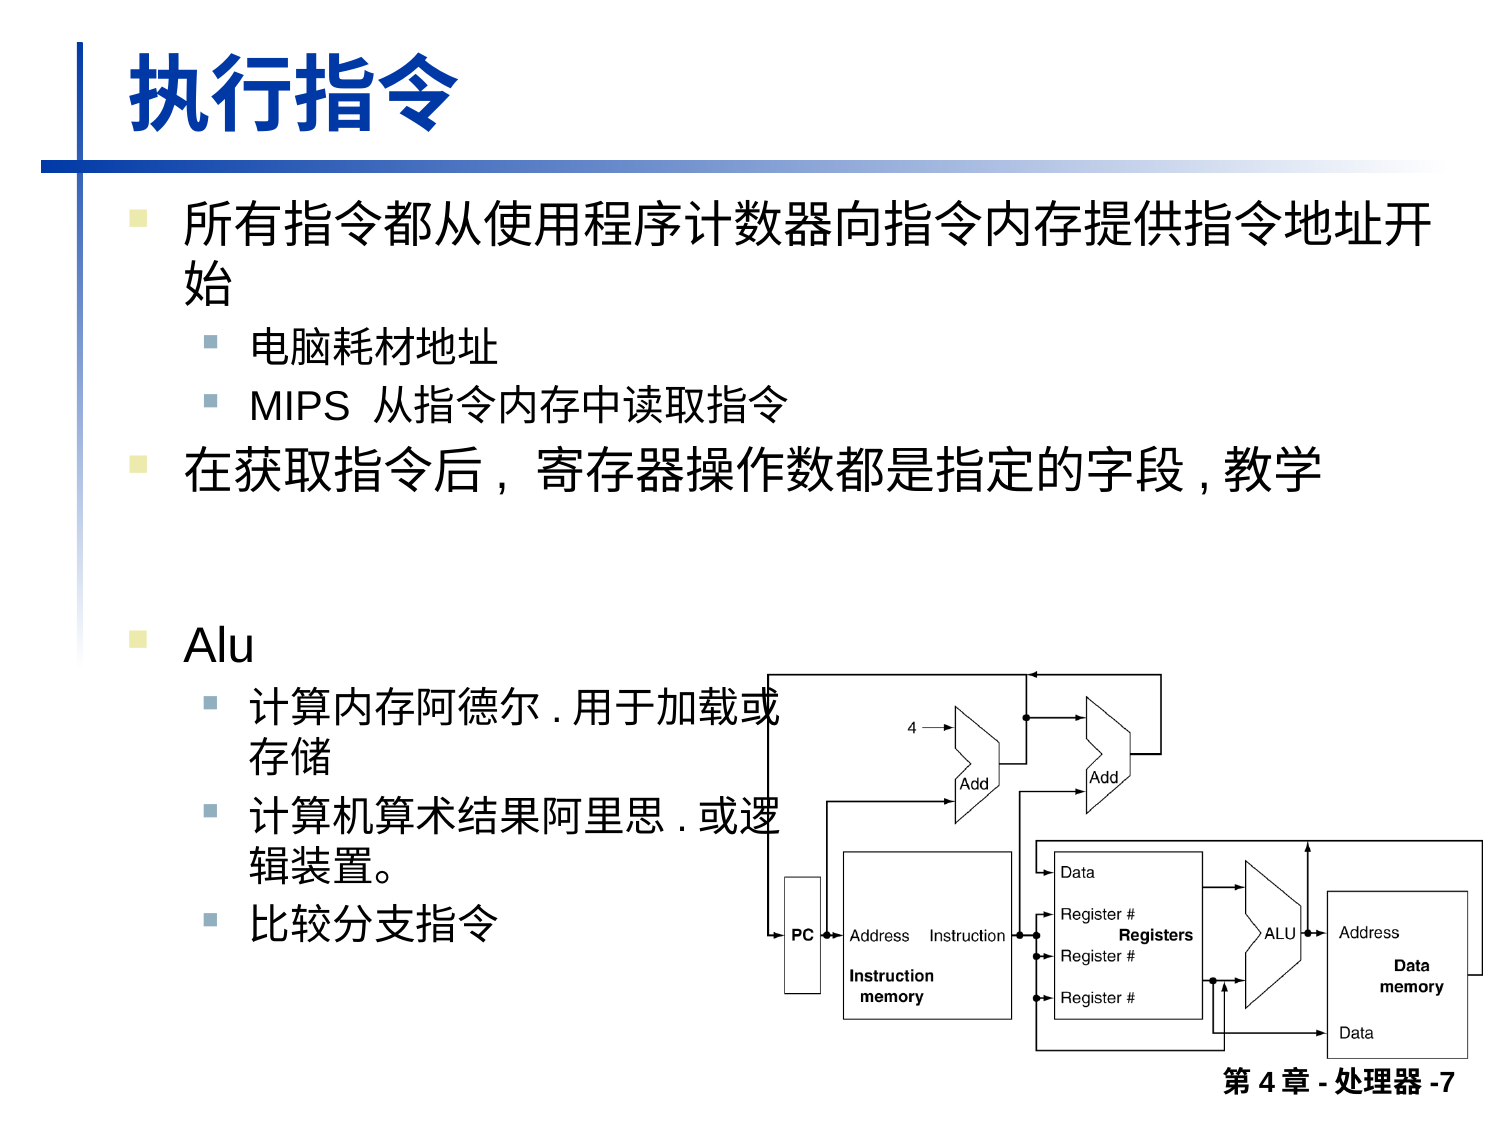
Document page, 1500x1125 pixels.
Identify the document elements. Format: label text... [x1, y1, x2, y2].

text_box Alu 计算内存阿德尔.用于加载或存储 计算机算术结果阿里思.或逻辑装置。 比较分支指令 [112, 605, 809, 1106]
picture [767, 671, 1483, 1059]
text_box 所有指令都从使用程序计数器向指令内存提供指令地址开始 电脑耗材地址 MIPS 从指令内存中读取指令 在获取指令后, 寄存器操作数都是指定的字段,教学 [112, 184, 1469, 575]
footer 第4章-处理器-7 [809, 1067, 1471, 1106]
title 执行指令 [112, 32, 1468, 149]
